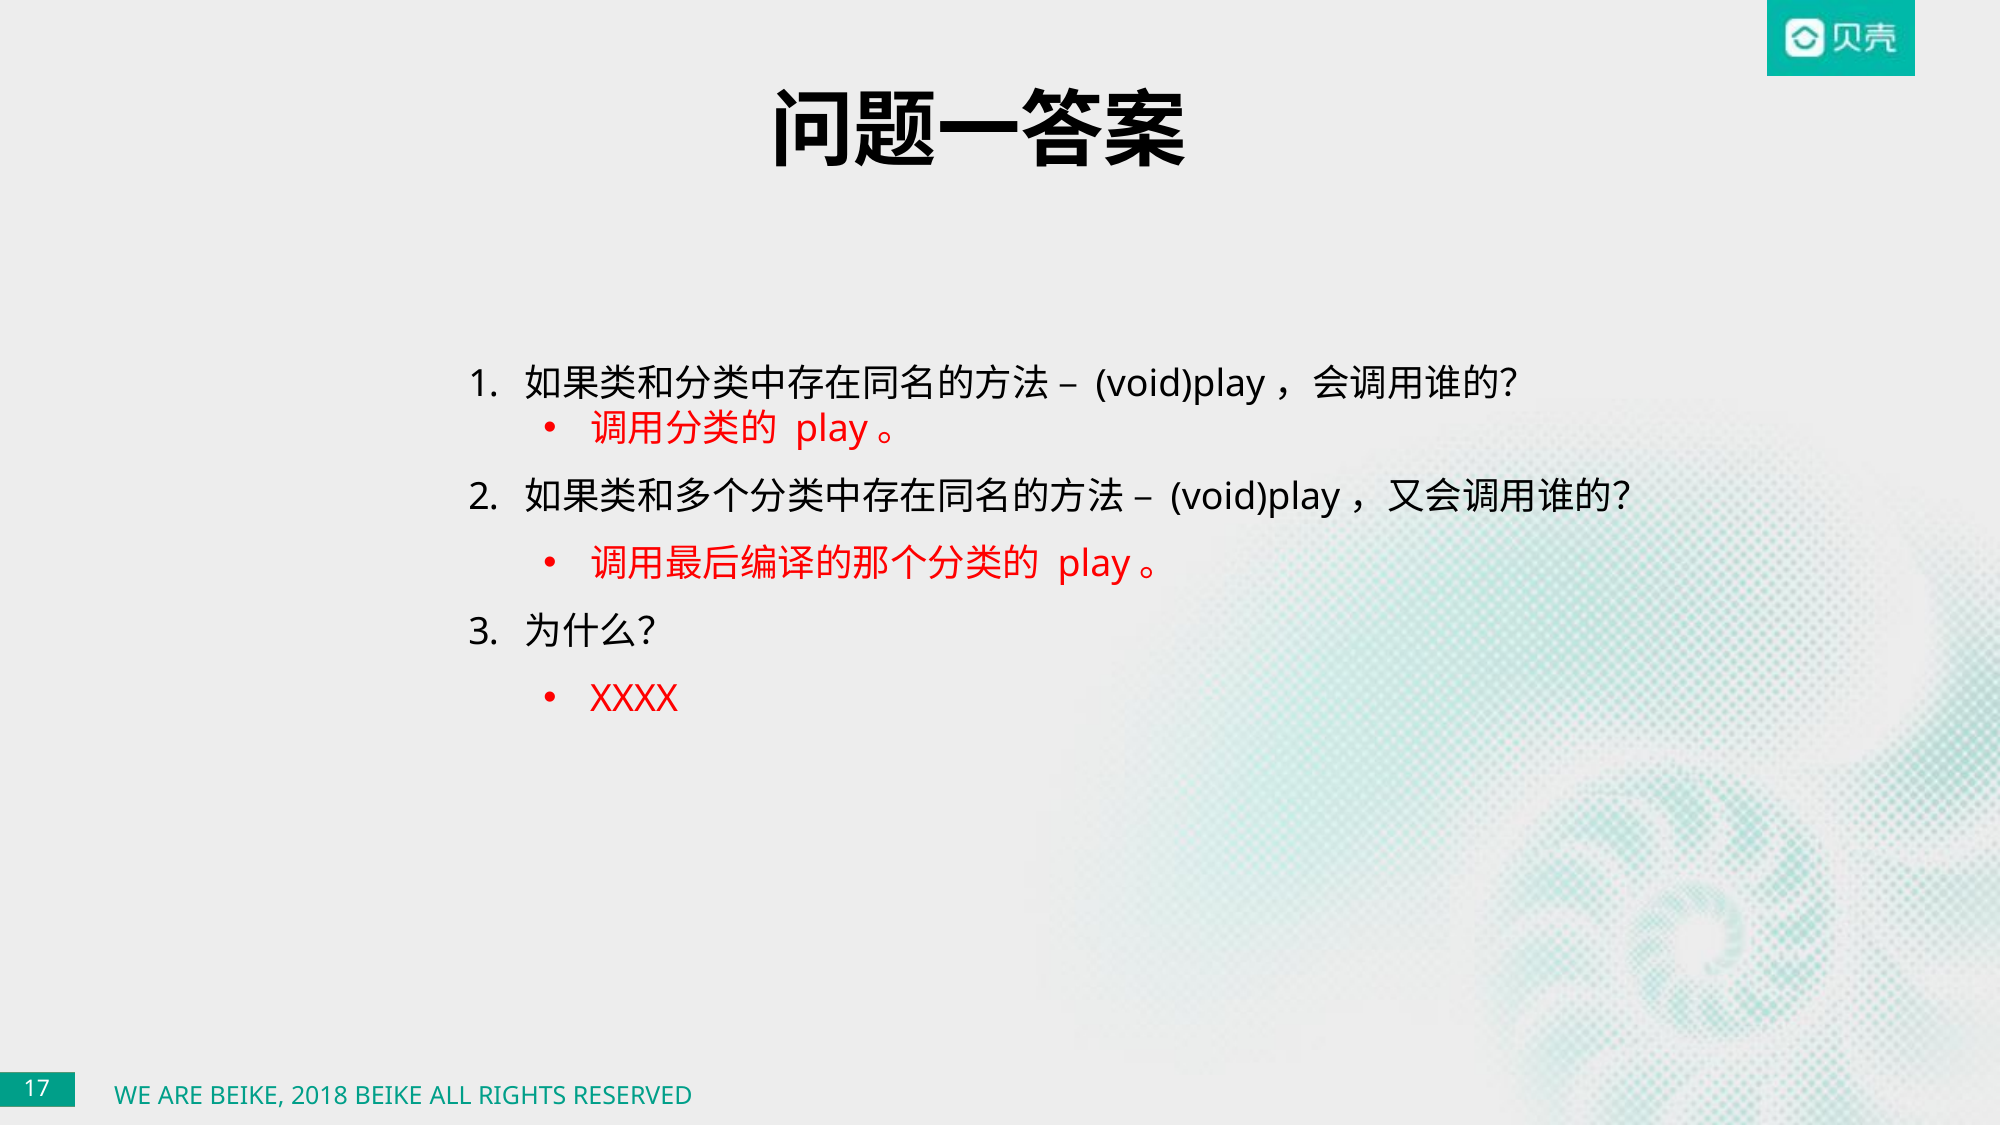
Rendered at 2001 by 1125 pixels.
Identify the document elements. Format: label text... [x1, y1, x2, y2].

text_box 问题一答案 [490, 69, 1468, 184]
picture [0, 0, 2000, 1125]
text_box 如果类和分类中存在同名的方法 – (void)play，会调用谁的？ 调用分类的 play。 如果类和多个分类中存在同名的方法 – (void)play，又会调用谁的？ 调用最后编译的那个分类的 play。 为什么？ XXXX [453, 329, 1746, 727]
